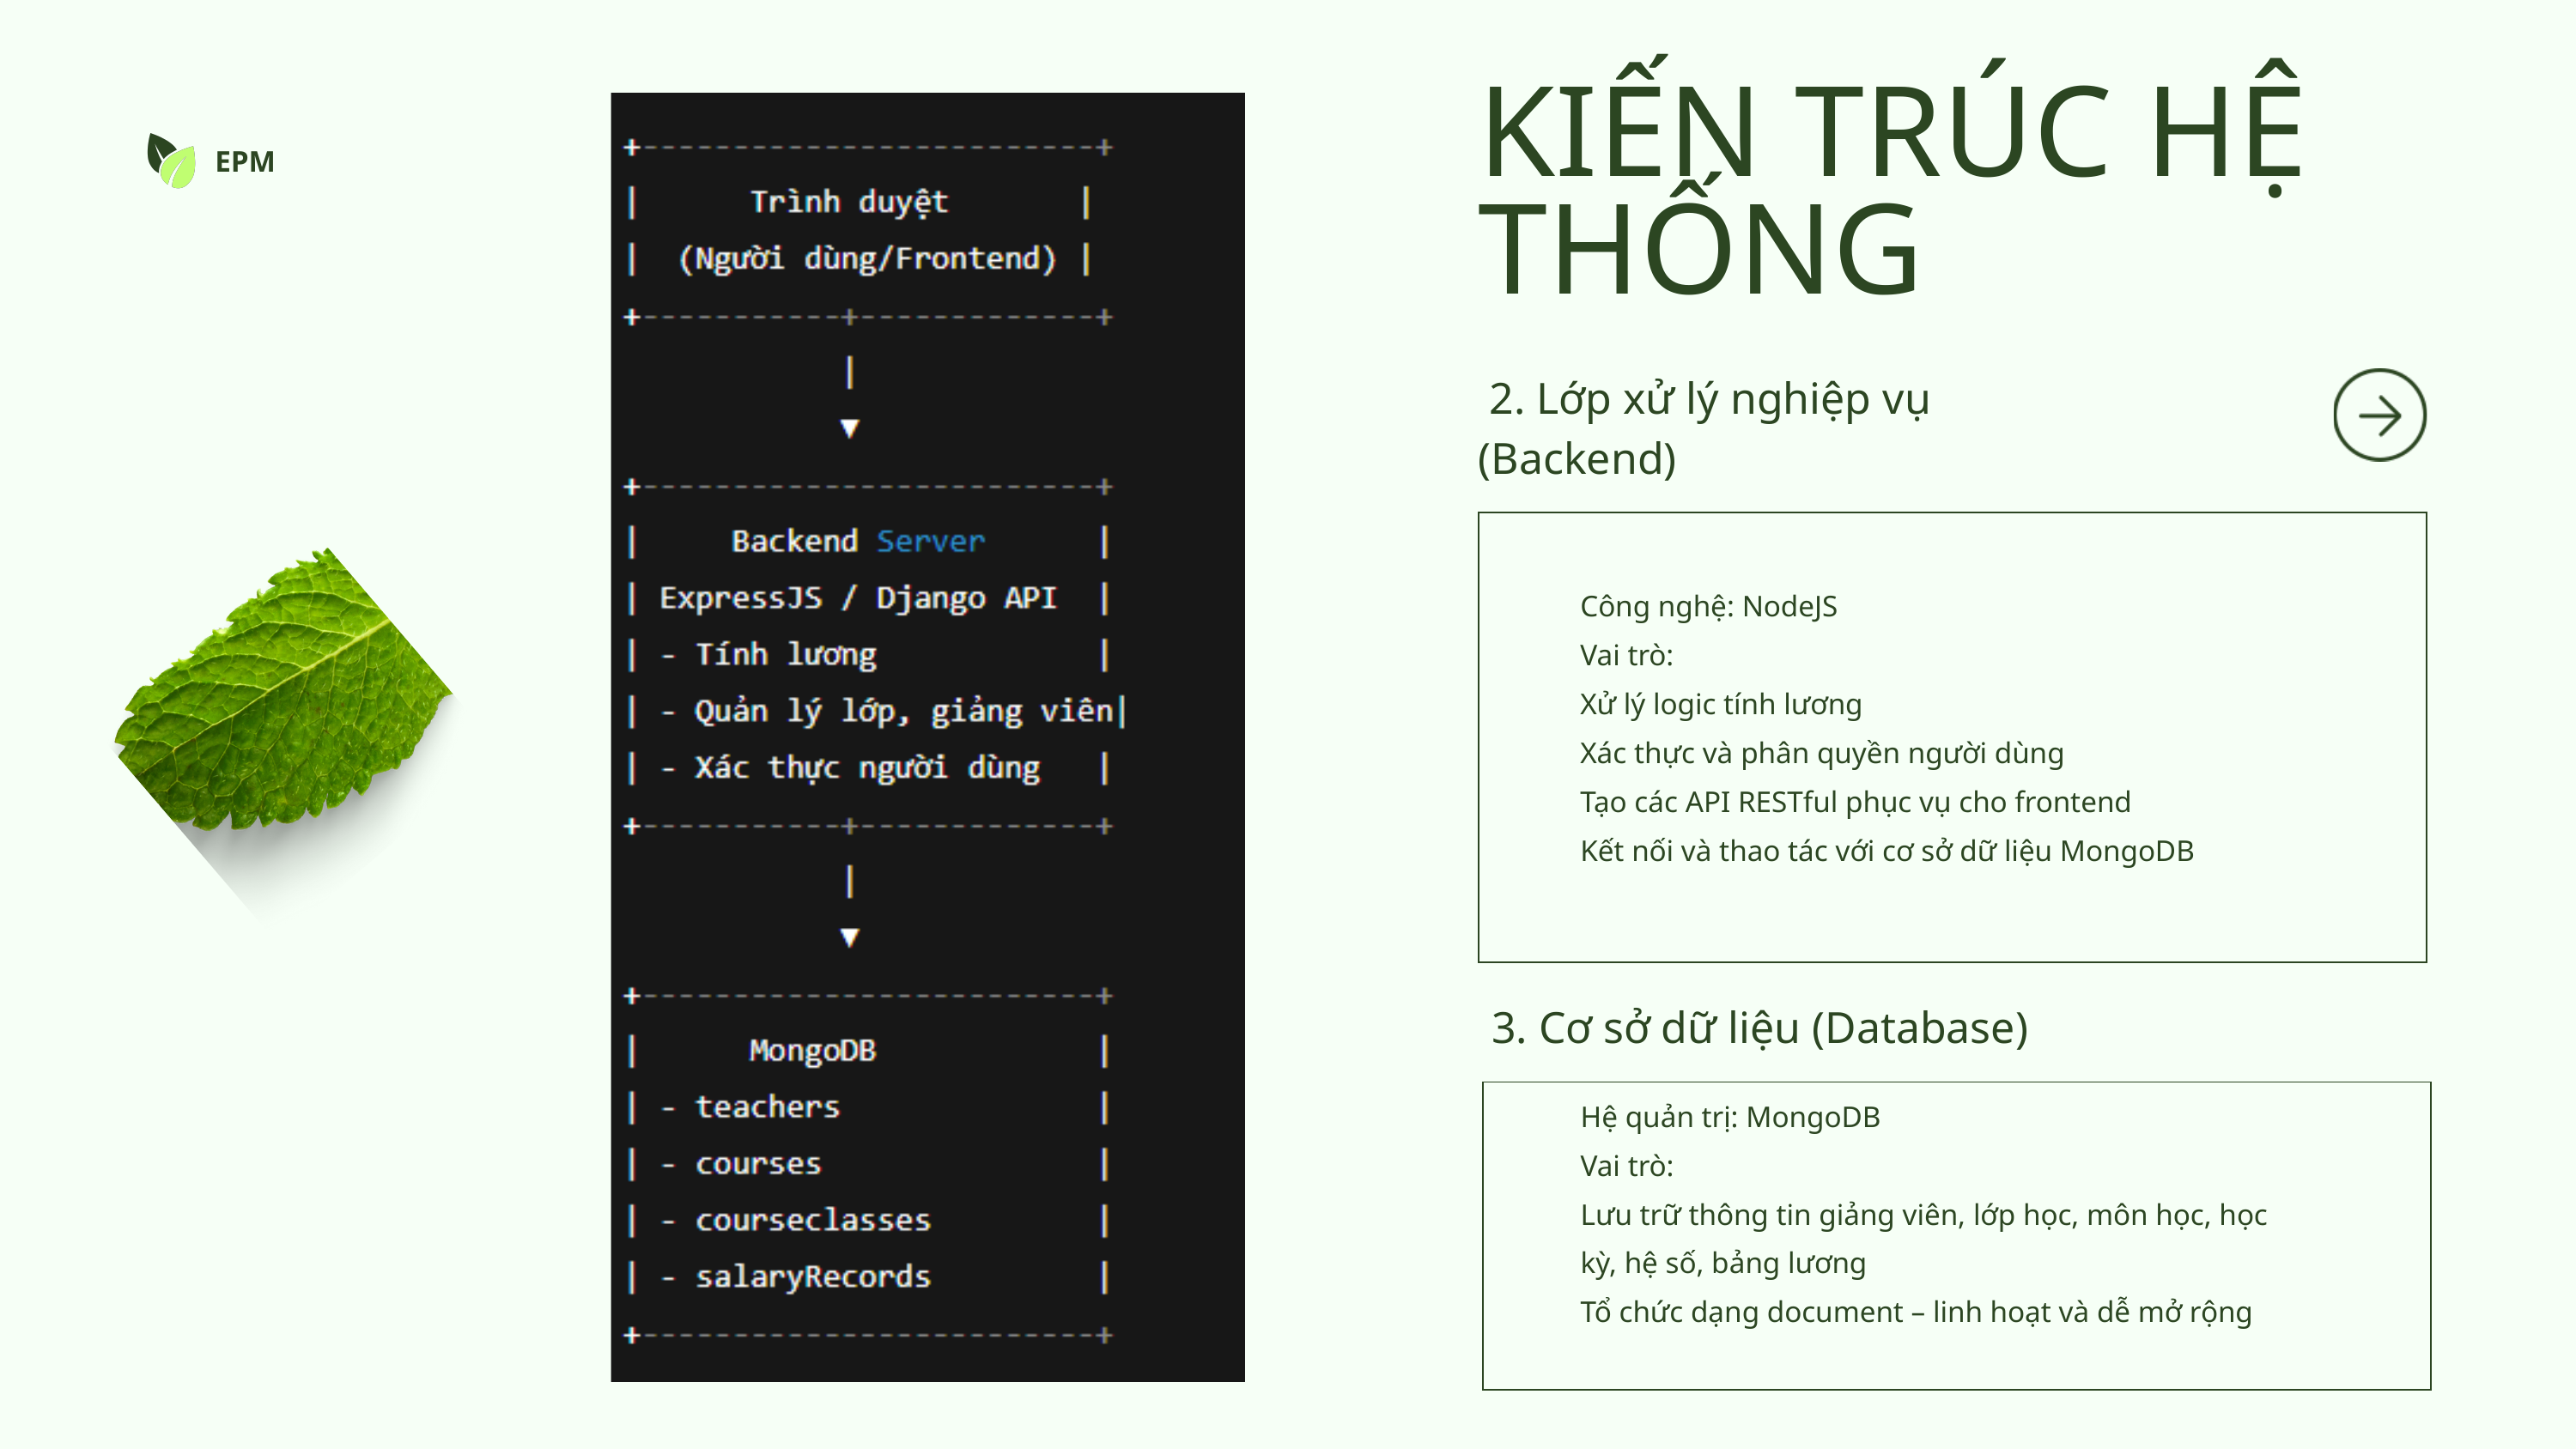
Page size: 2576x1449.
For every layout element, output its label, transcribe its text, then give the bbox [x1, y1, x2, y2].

text_box [2333, 368, 2427, 462]
text_box 3. Cơ sở dữ liệu (Database) [1491, 991, 2100, 1052]
text_box [68, 506, 501, 943]
text_box KIẾN TRÚC HỆ THỐNG [1478, 84, 2576, 319]
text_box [1478, 512, 2427, 962]
text_box [611, 93, 1245, 1382]
text_box 2. Lớp xử lý nghiệp vụ (Backend) [1478, 363, 1940, 483]
text_box EPM [215, 137, 452, 179]
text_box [1482, 1082, 2432, 1391]
text_box [144, 133, 198, 190]
